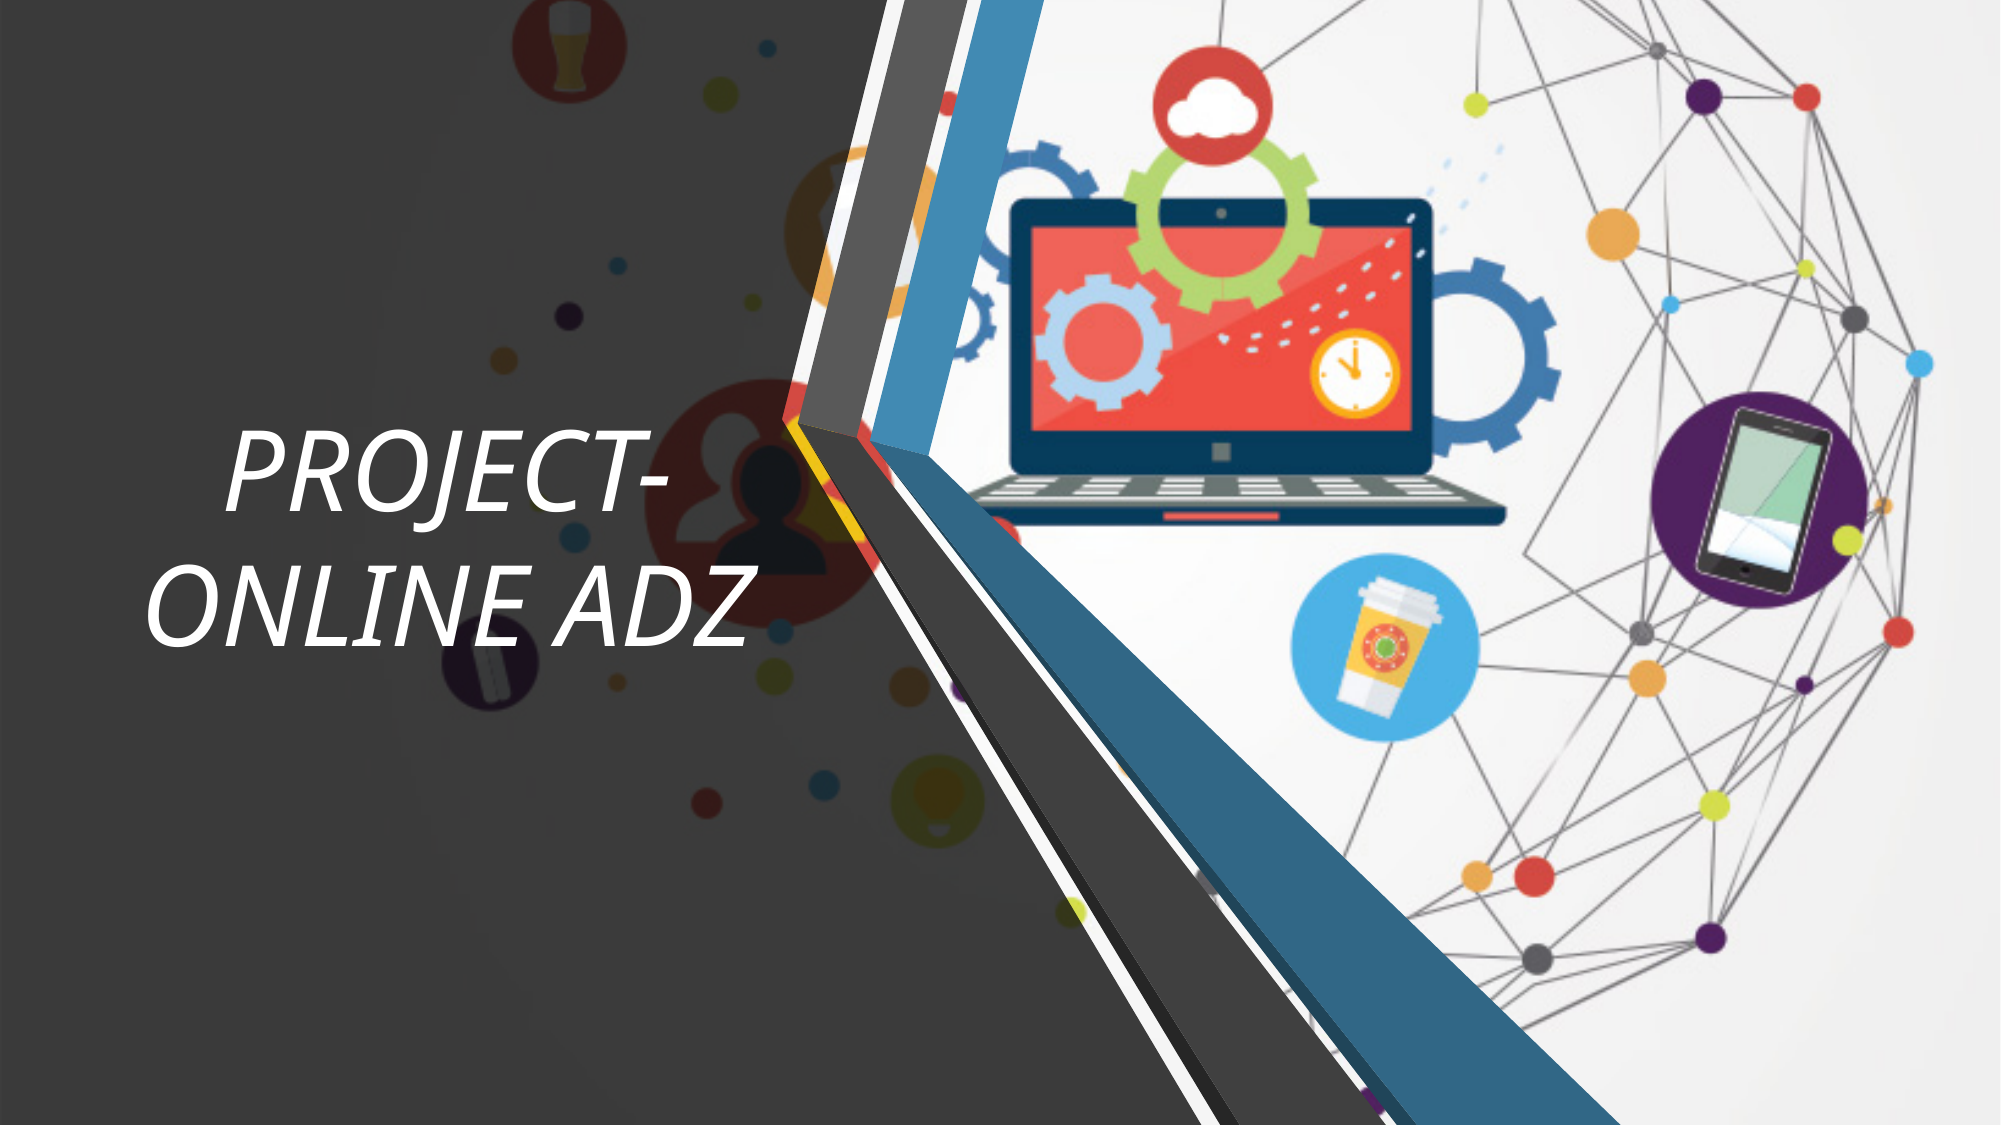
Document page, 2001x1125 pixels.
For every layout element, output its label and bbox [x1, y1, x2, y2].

picture [1621, 0, 2000, 1125]
picture [0, 0, 797, 1125]
text_box [797, 0, 1621, 1125]
